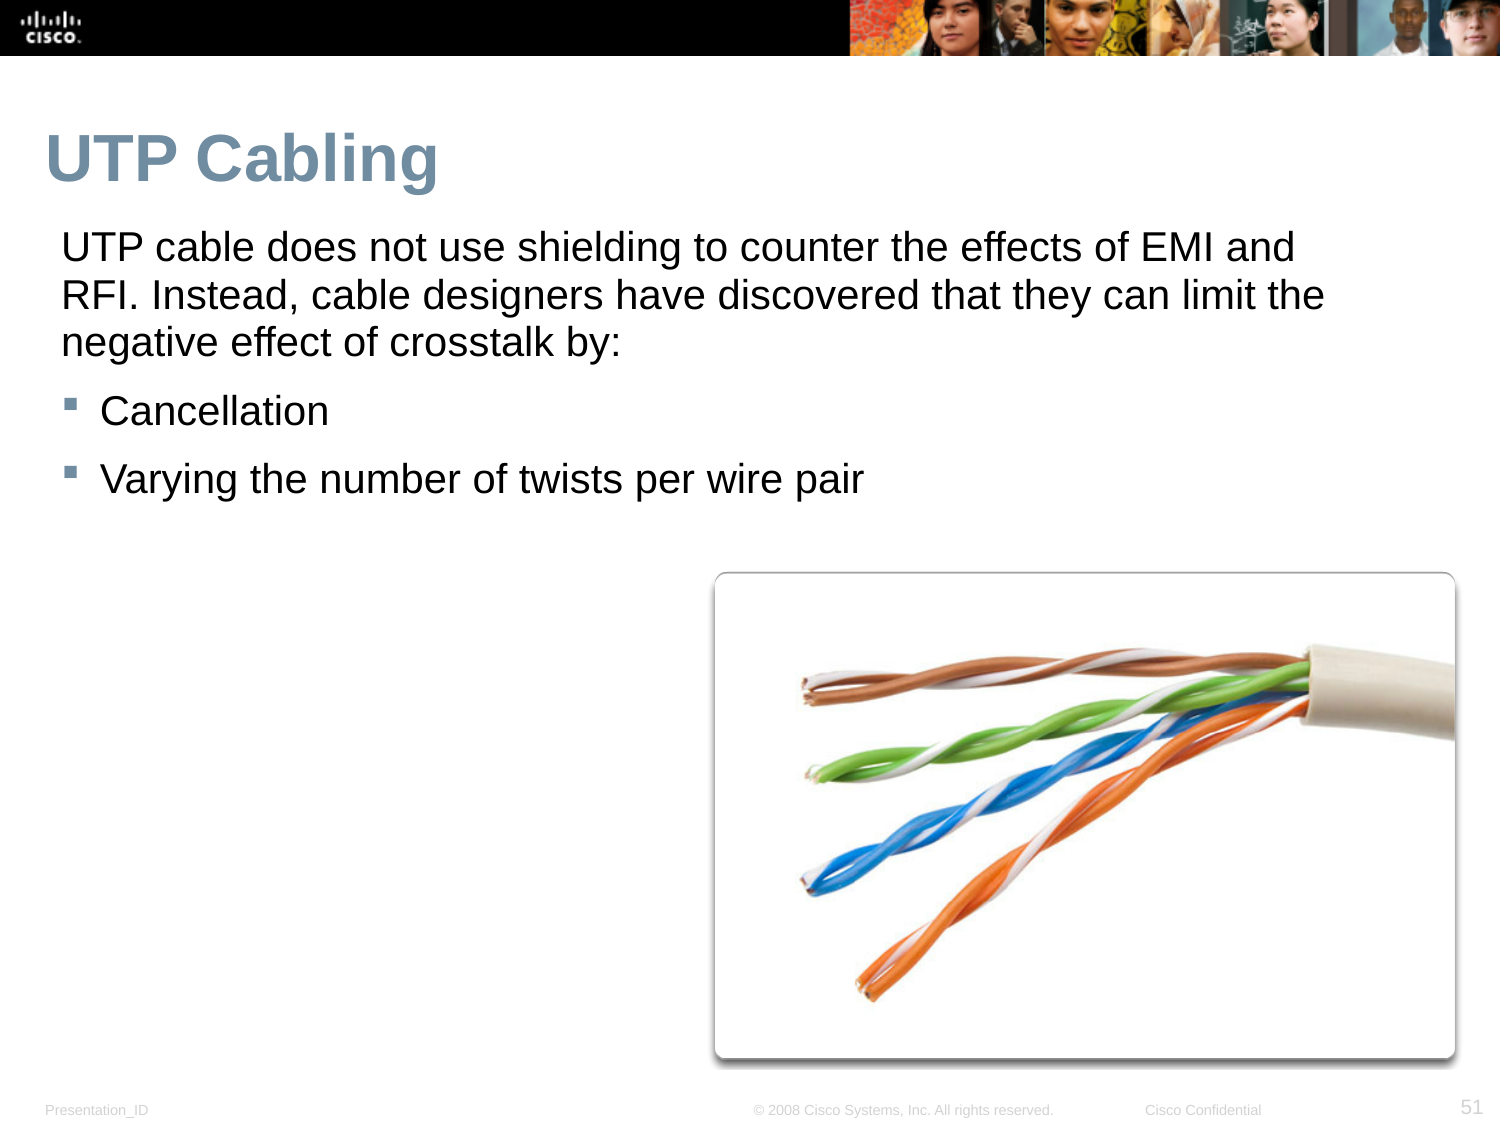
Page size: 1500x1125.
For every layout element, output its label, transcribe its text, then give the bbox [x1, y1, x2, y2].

title UTP Cabling [31, 64, 1471, 203]
picture [702, 564, 1466, 1070]
picture [0, 0, 1500, 56]
text_box UTP cable does not use shielding to counter the effects of EMI and RFI. Instead, cable designers have discovered that they can limit the negative effect of crosstalk by: Cancellation Varying the number of twists per wire pair [47, 217, 1351, 979]
